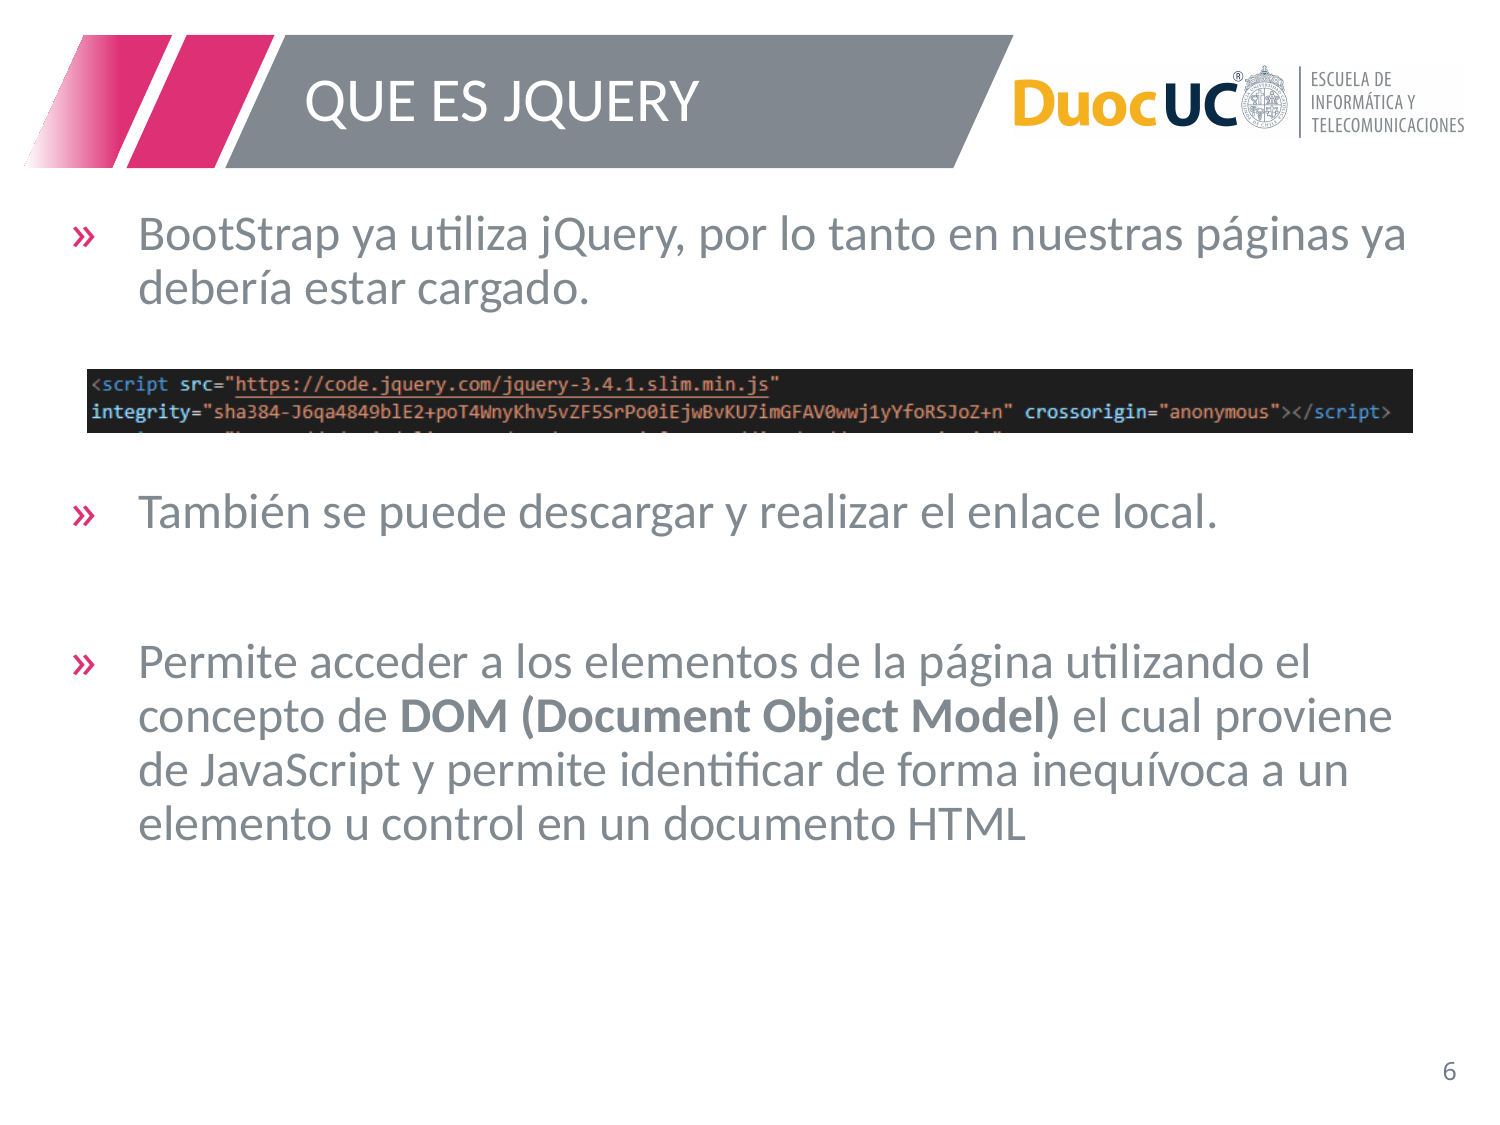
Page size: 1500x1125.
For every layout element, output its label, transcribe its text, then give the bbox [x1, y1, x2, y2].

title QUE ES JQUERY [289, 34, 993, 169]
picture [1013, 63, 1465, 140]
picture [87, 369, 1413, 434]
list BootStrap ya utiliza jQuery, por lo tanto en nuestras páginas ya debería estar cargado. También se puede descargar y realizar el enlace local. Permite acceder a los elementos de la página utilizando el concepto de DOM (Document Object Model) el cual proviene de JavaScript y permite identificar de forma inequívoca a un elemento u control en un documento HTML [48, 199, 1452, 1043]
